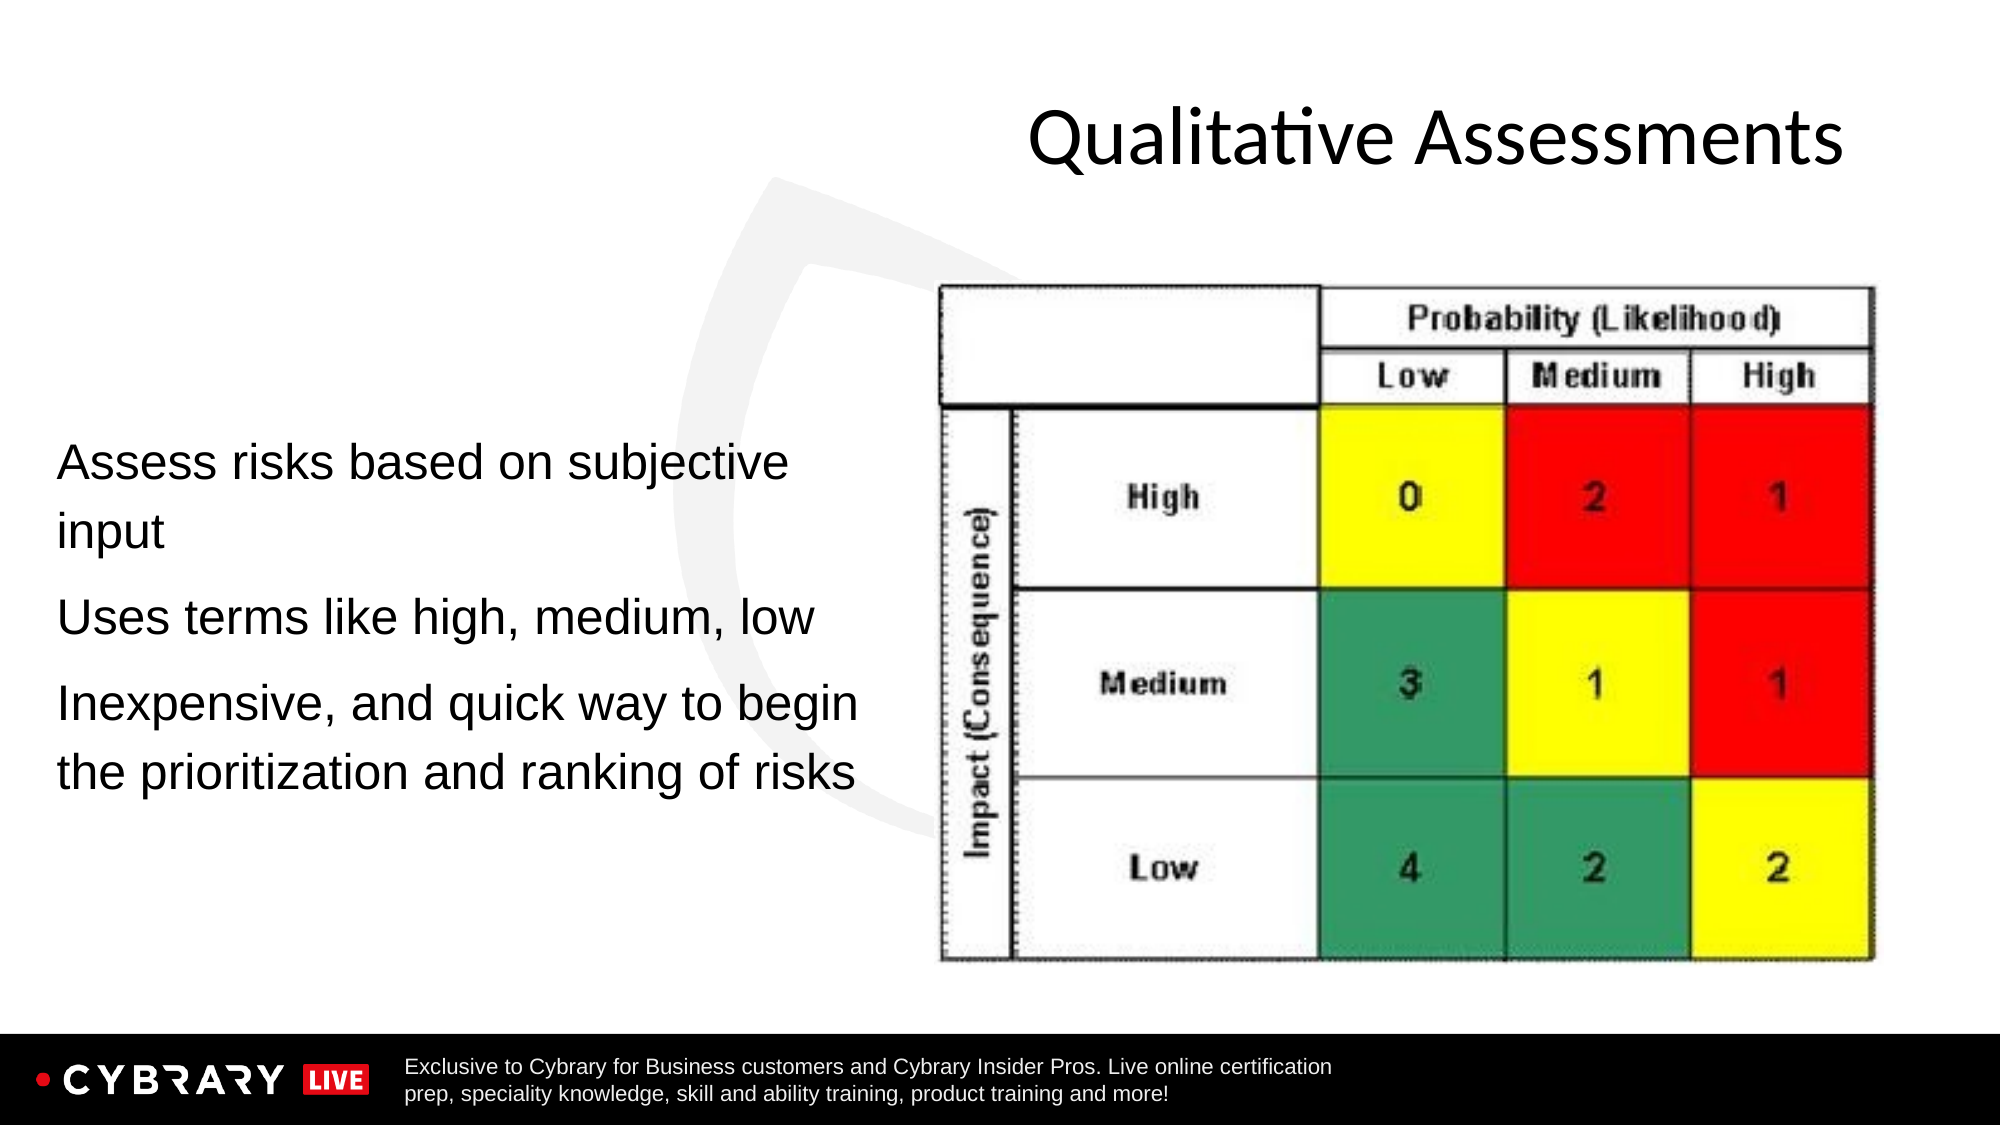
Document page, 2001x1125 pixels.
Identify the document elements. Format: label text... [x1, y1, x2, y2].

text_box Assess risks based on subjective input Uses terms like high, medium, low Inexpensive, and quick way to begin the prioritization and ranking of risks [36, 309, 914, 911]
picture [673, 247, 1885, 1028]
title Qualitative Assessments [137, 29, 1863, 247]
picture [36, 1064, 369, 1095]
